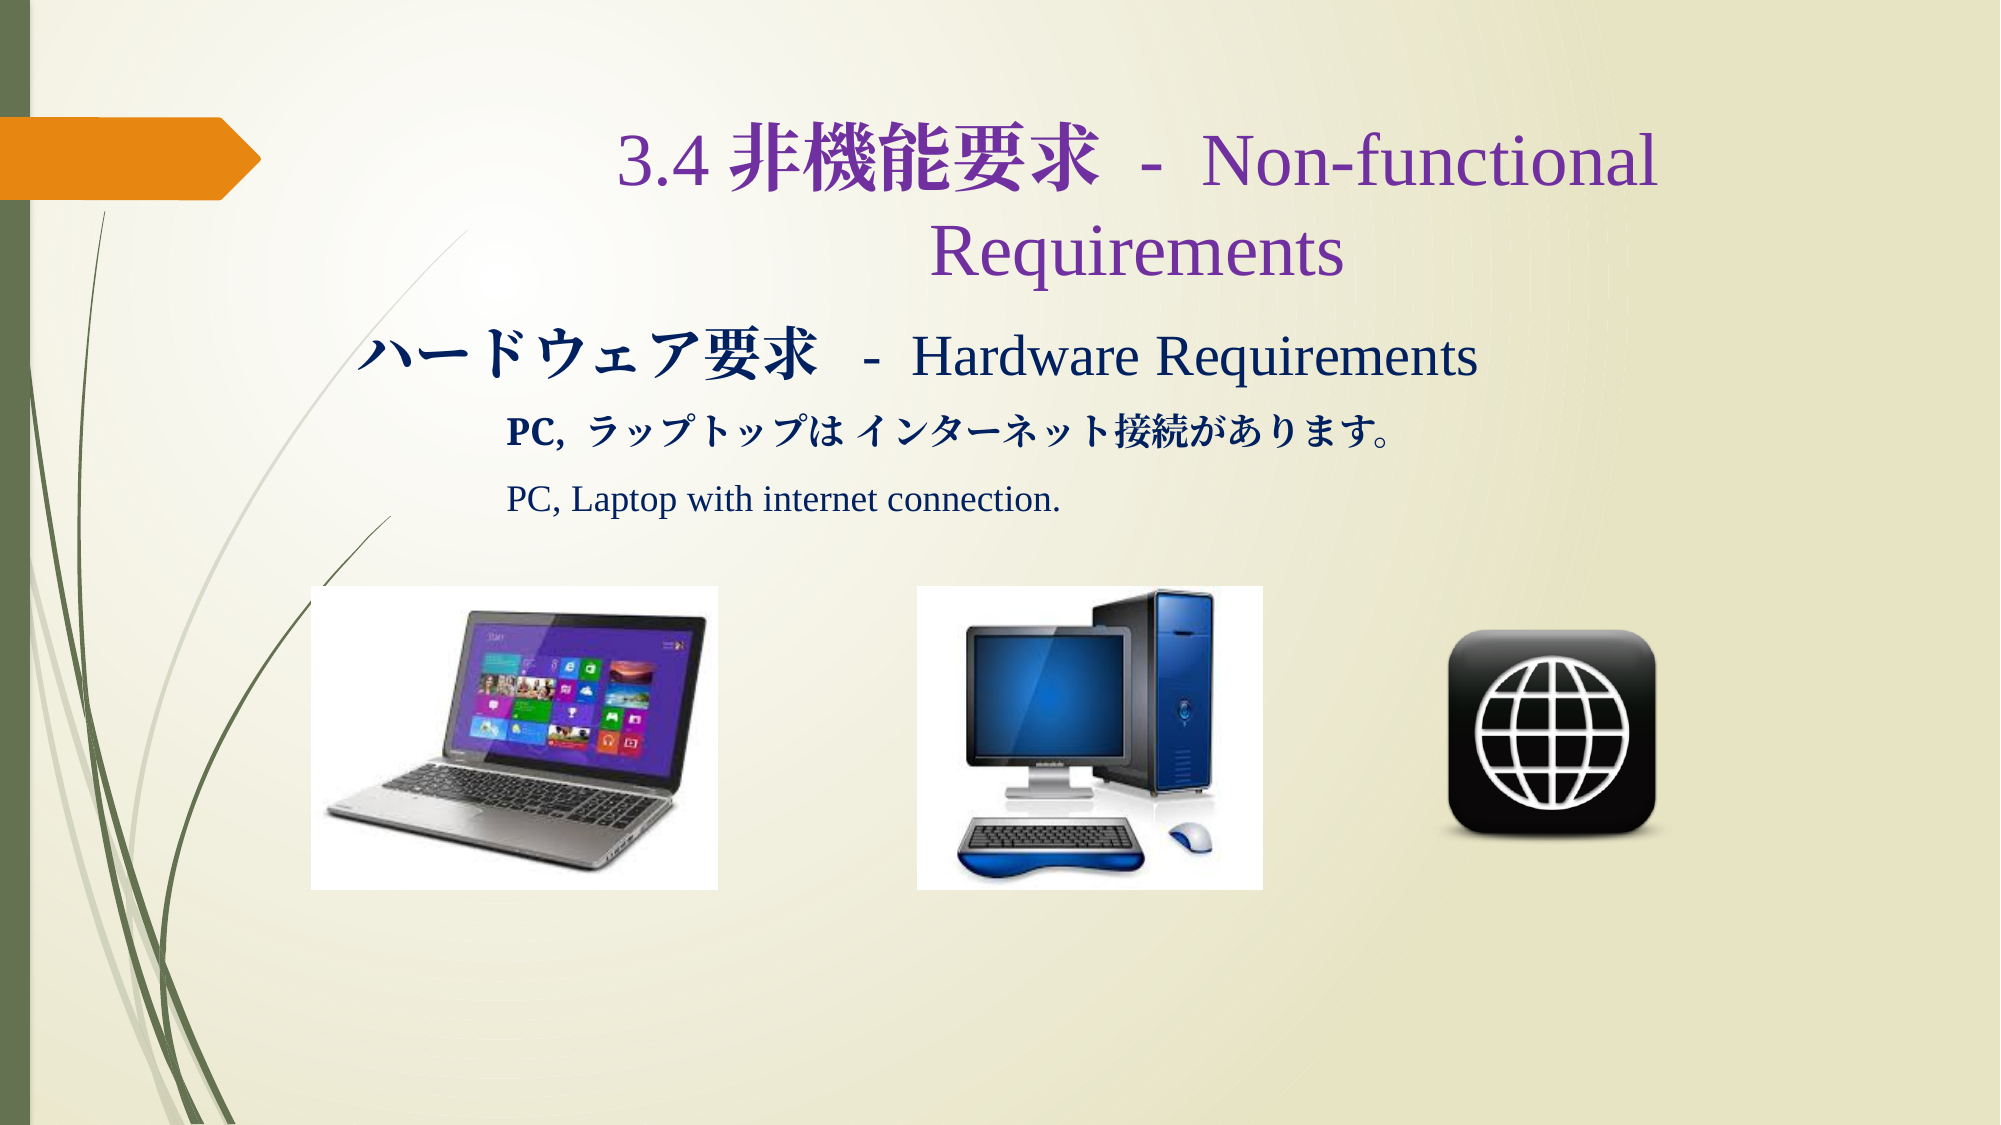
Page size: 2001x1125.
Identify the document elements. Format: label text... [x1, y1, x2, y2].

picture [916, 586, 1263, 891]
picture [311, 586, 719, 891]
list ハードウェア要求 - Hardware Requirements PC, ラップトップは インターネット接続があります。 PC, Laptop with internet connection. [333, 309, 1888, 1024]
picture [1400, 586, 1703, 891]
title 3.4非機能要求 - Non-functional Requirements [388, 102, 1888, 222]
